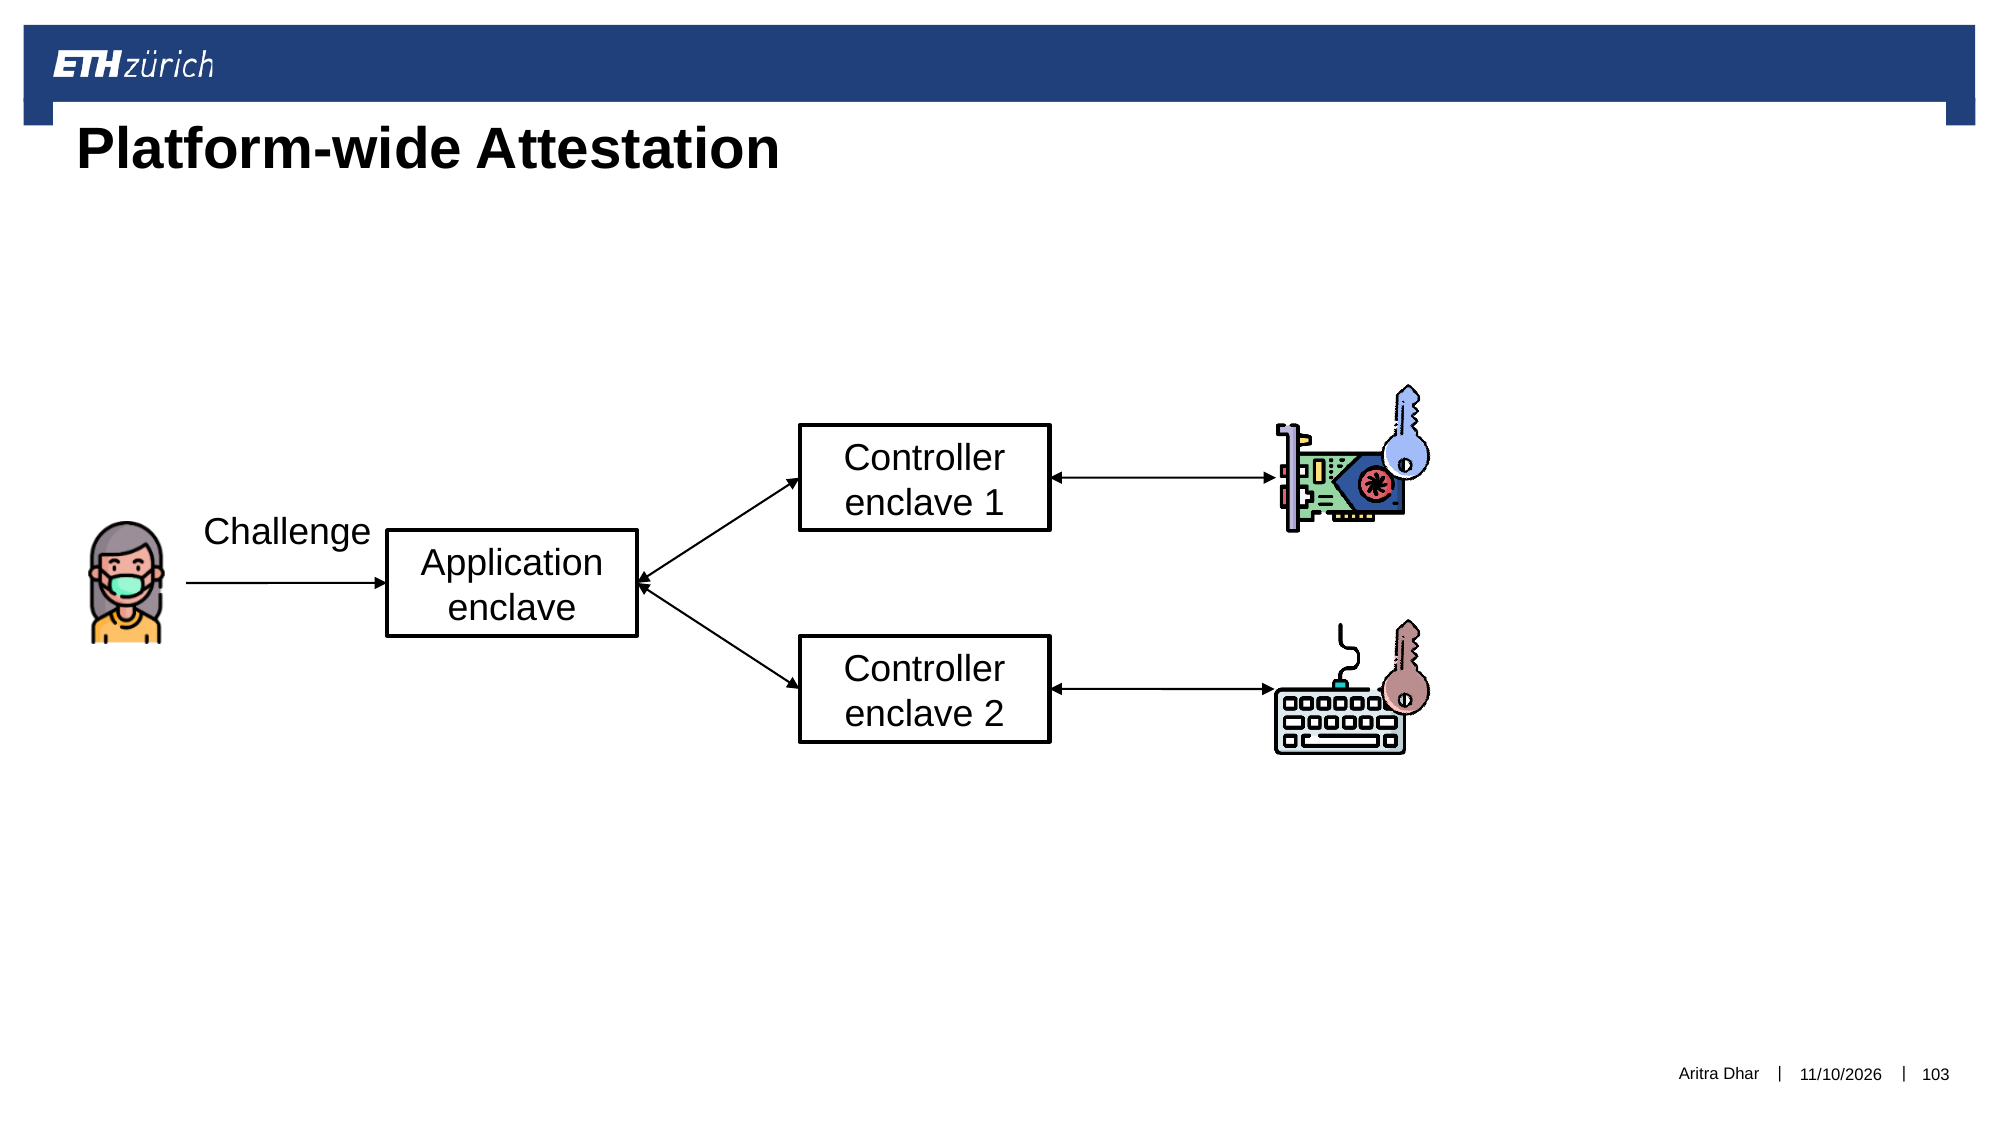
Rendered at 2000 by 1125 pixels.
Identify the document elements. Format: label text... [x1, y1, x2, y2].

slide_number 103 [1906, 1034, 1966, 1112]
title Platform-wide Attestation [53, 101, 1946, 262]
picture [64, 521, 188, 645]
text_box Application enclave [385, 528, 631, 638]
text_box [636, 477, 800, 582]
picture [1274, 623, 1444, 755]
footer Aritra Dhar [999, 1034, 1760, 1111]
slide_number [1790, 1034, 1892, 1112]
picture [1275, 383, 1459, 542]
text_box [636, 582, 800, 690]
text_box Controller enclave 1 [798, 423, 1052, 532]
text_box Controller enclave 2 [798, 634, 1052, 744]
text_box Challenge [188, 499, 387, 560]
